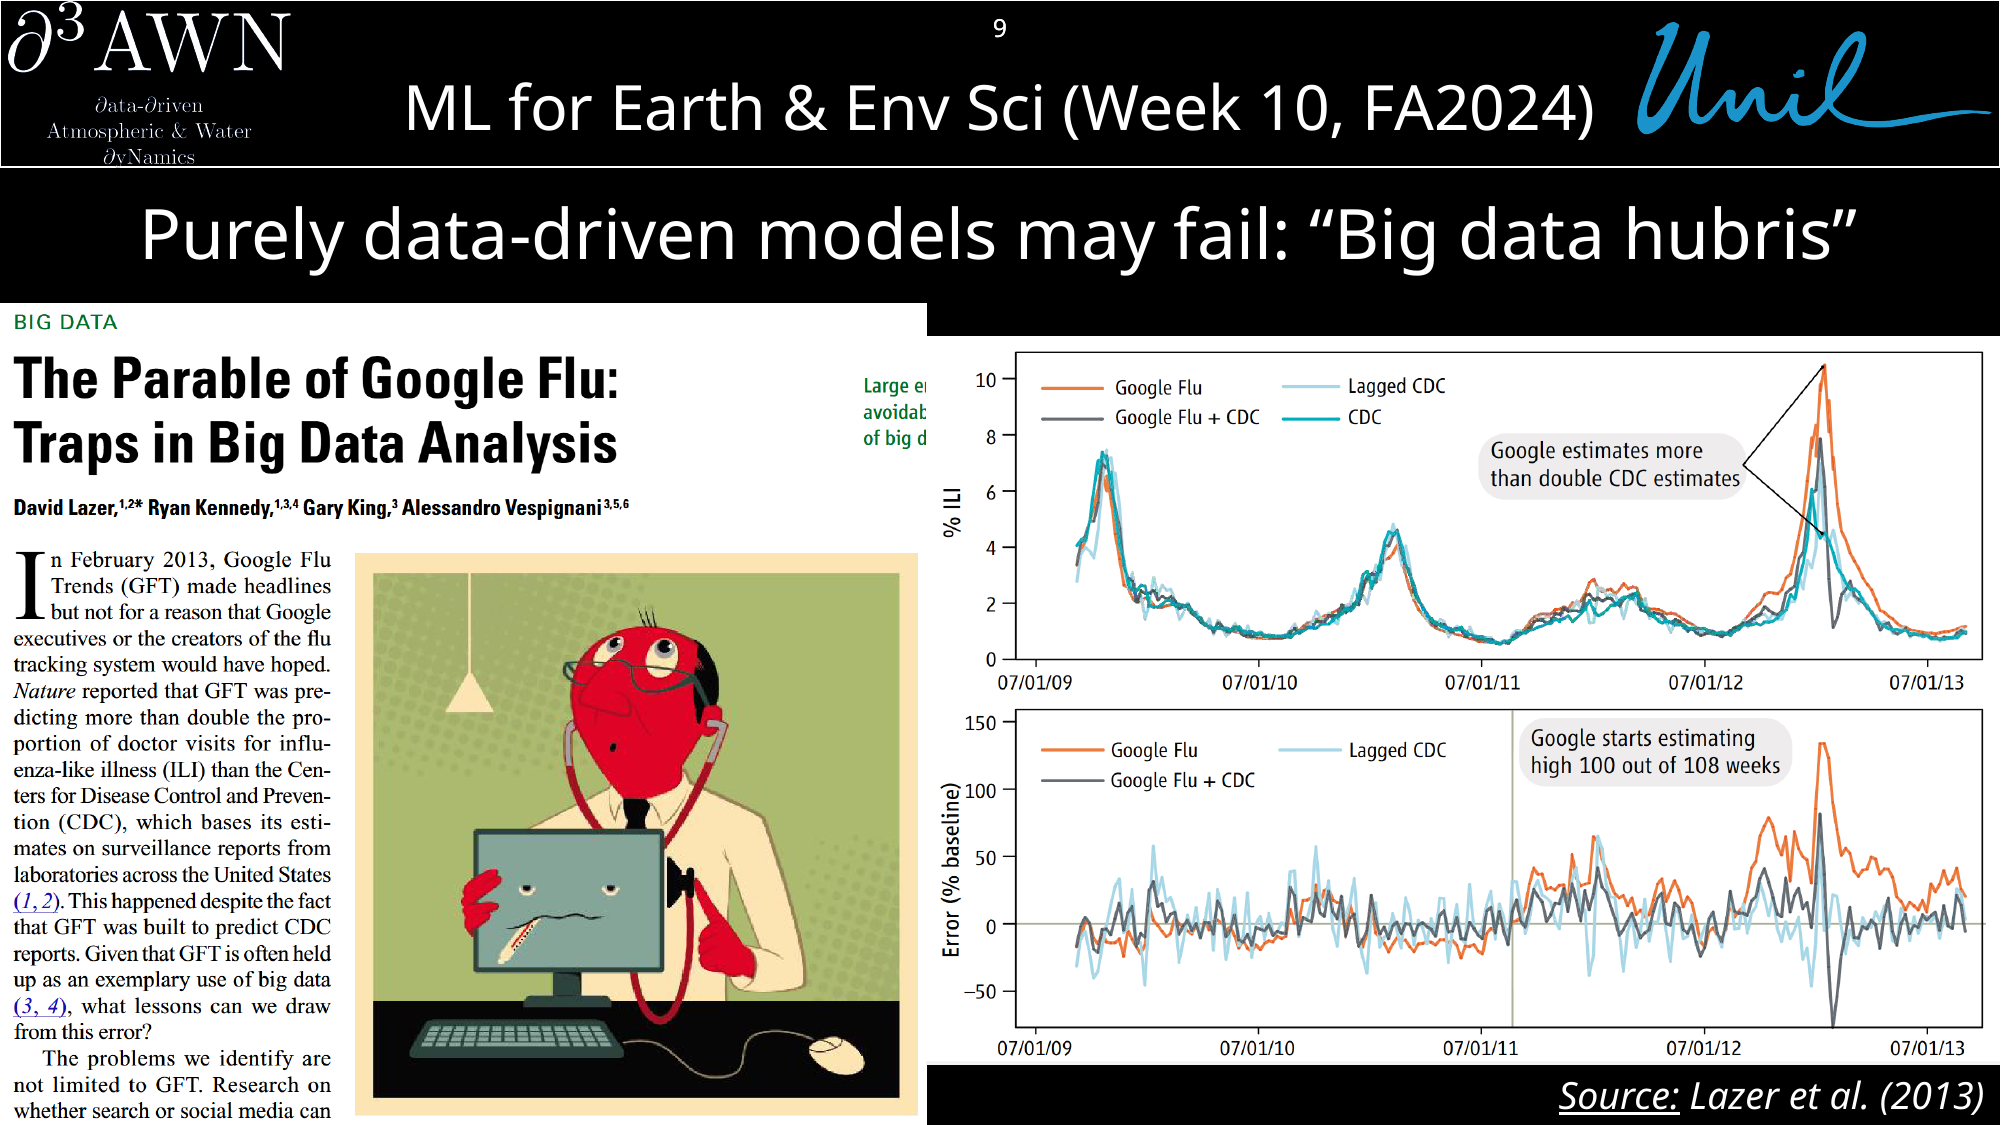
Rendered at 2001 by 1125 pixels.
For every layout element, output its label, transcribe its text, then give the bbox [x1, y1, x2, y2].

picture [1609, 22, 2000, 145]
picture [0, 0, 298, 168]
text_box Source: Lazer et al. (2013) [927, 1065, 2000, 1125]
title Purely data-driven models may fail: “Big data hubris” [0, 171, 2000, 304]
slide_number 9 [774, 0, 1225, 60]
picture [0, 303, 2000, 1125]
